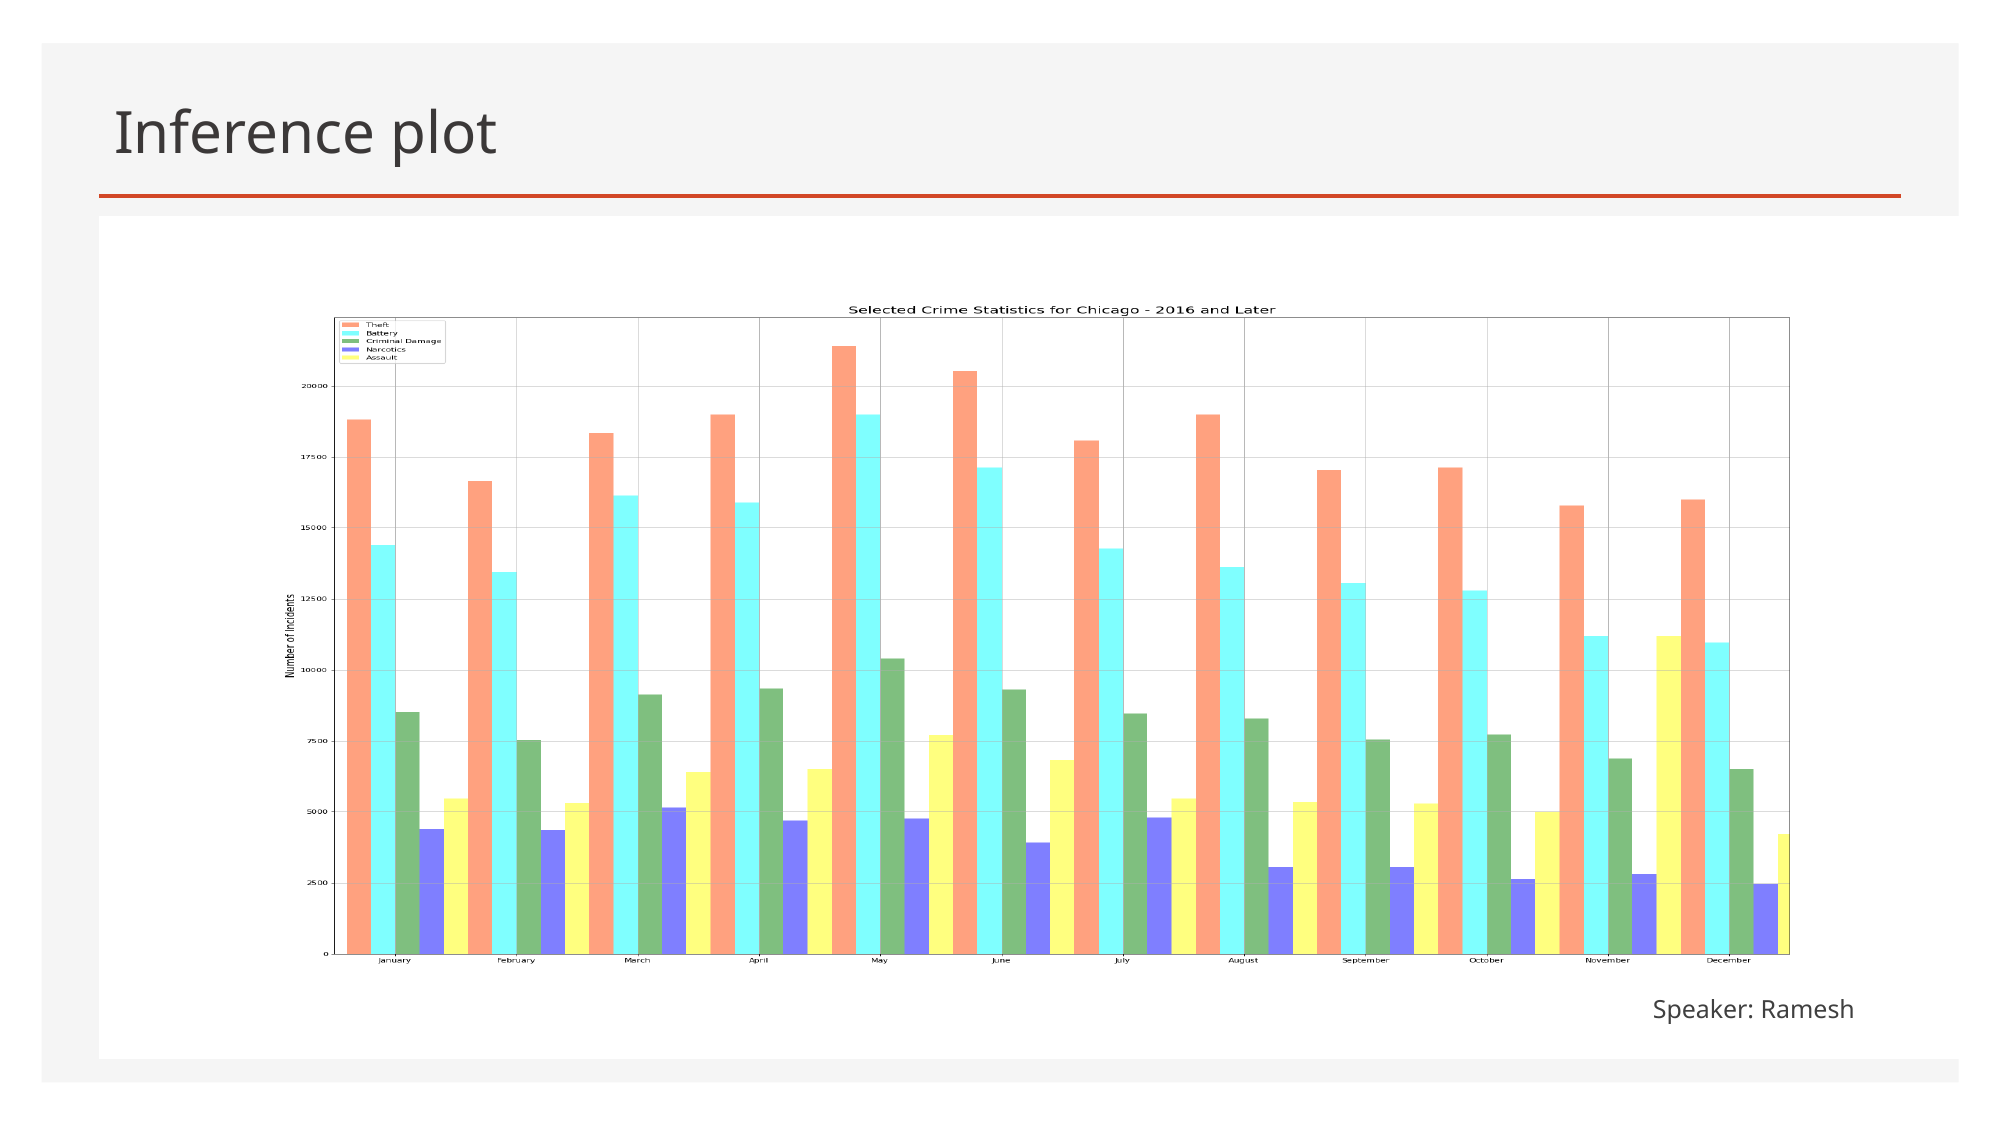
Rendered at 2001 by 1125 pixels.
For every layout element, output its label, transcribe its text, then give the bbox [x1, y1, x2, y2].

picture [99, 216, 1977, 1059]
text_box Speaker: Ramesh [1637, 1059, 1942, 1067]
title Inference plot [99, 73, 1901, 197]
